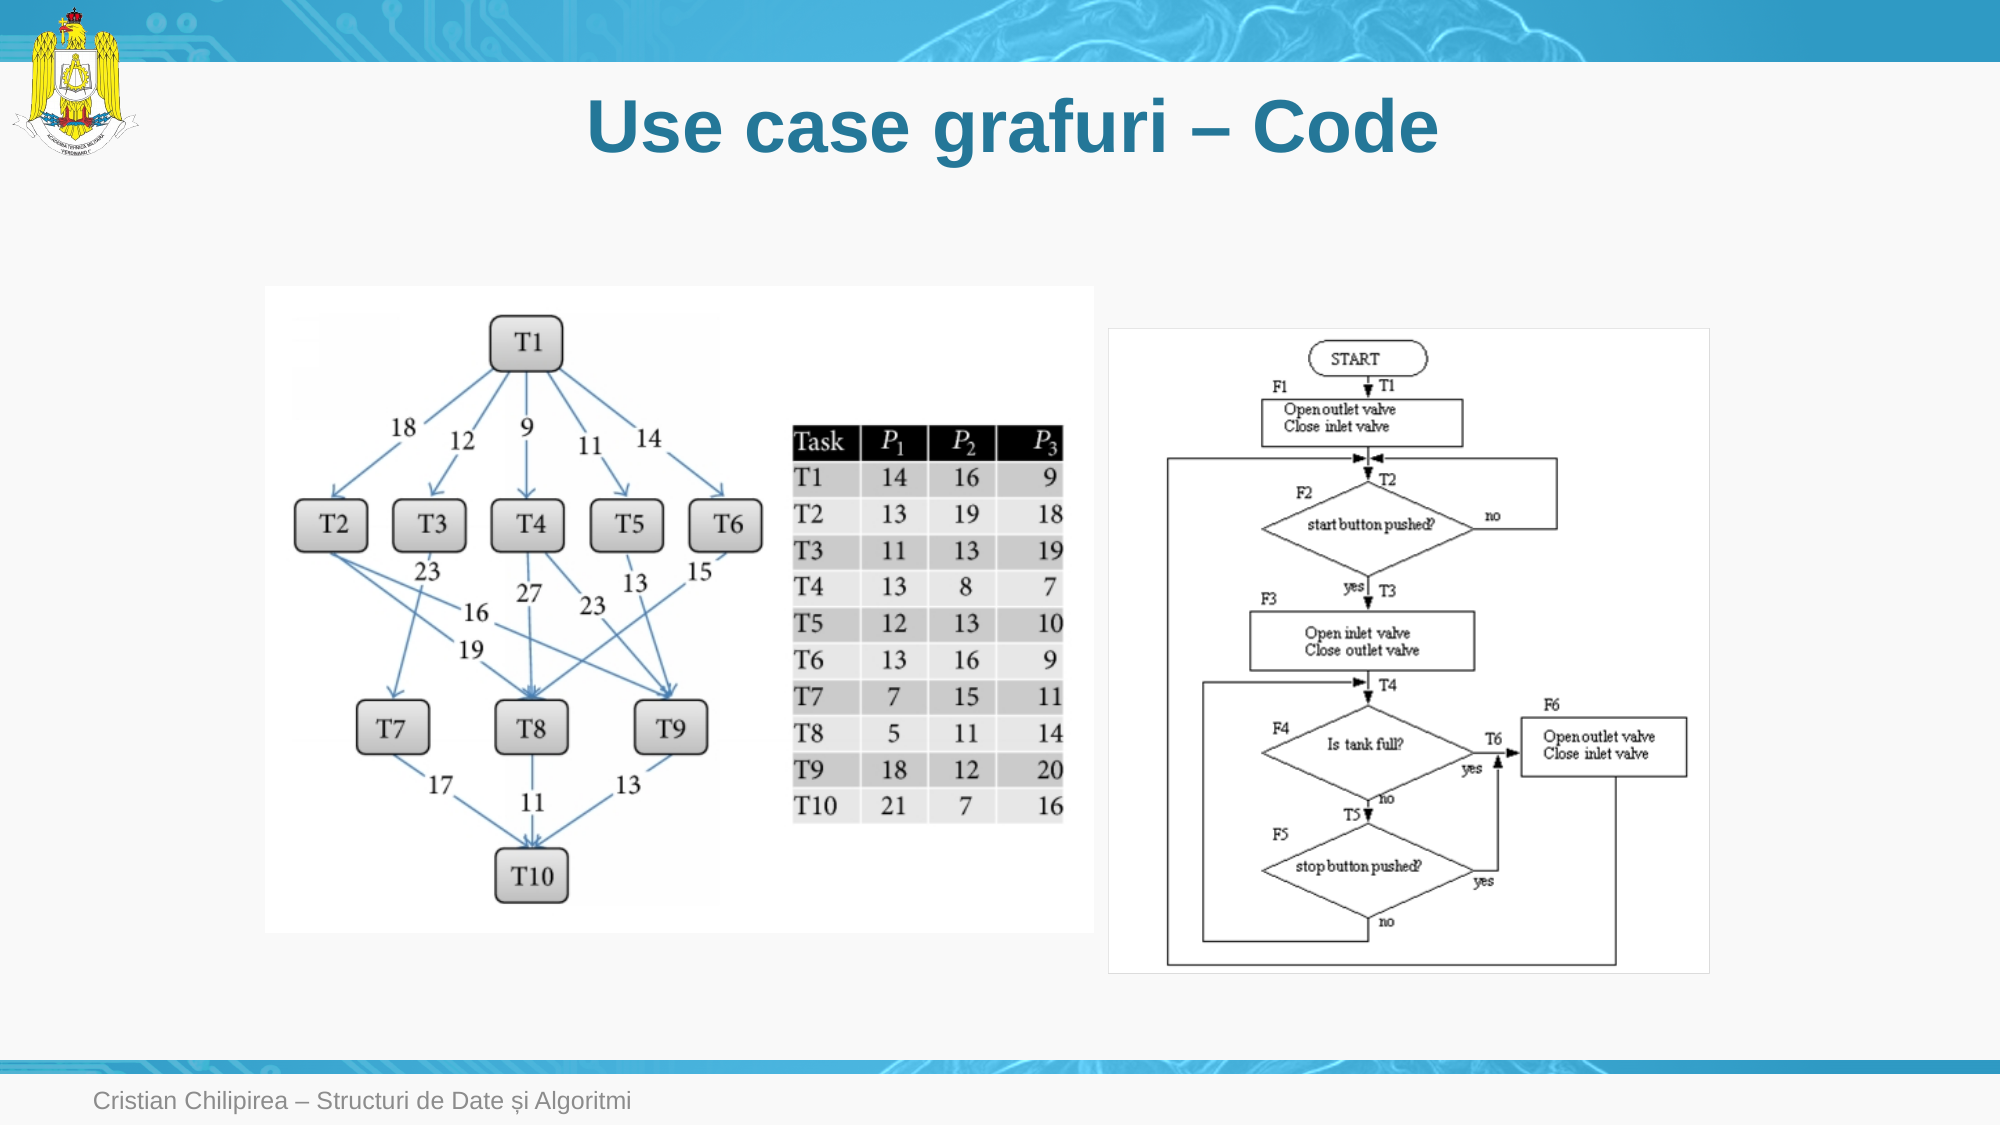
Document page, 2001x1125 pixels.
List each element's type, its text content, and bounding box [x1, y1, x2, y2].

title Use case grafuri – Code [150, 76, 1876, 180]
picture [265, 285, 1094, 933]
picture [0, 0, 2000, 156]
picture [0, 1060, 2000, 1074]
footer Cristian Chilipirea – Structuri de Date și Algoritmi [77, 1073, 1338, 1125]
picture [1107, 327, 1711, 975]
